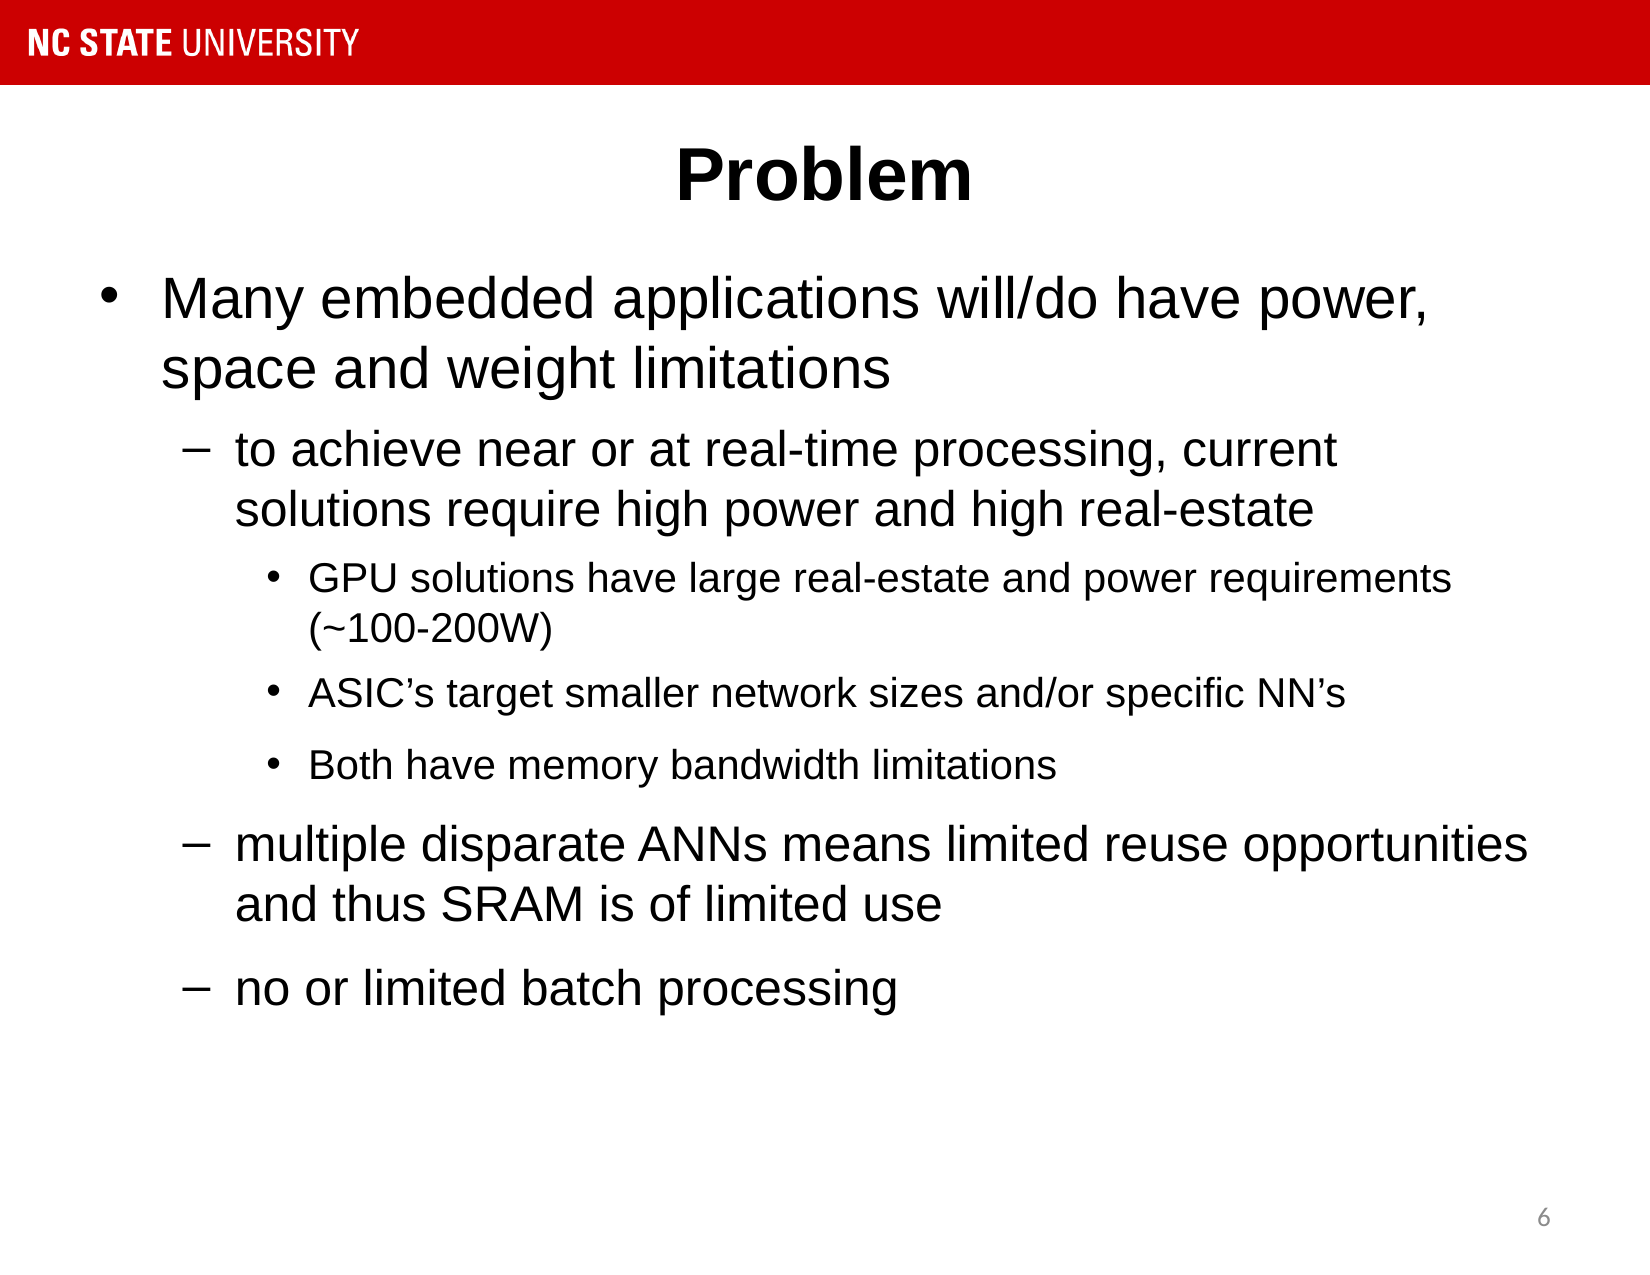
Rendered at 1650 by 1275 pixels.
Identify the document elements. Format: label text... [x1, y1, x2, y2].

list Many embedded applications will/do have power, space and weight limitations to achieve near or at real-time processing, current solutions require high power and high real-estate GPU solutions have large real-estate and power requirements (~100-200W) ASIC’s target smaller network sizes and/or specific NN’s Both have memory bandwidth limitations multiple disparate ANNs means limited reuse opportunities and thus SRAM is of limited use no or limited batch processing [82, 251, 1547, 1176]
slide_number 6 [1182, 1181, 1568, 1250]
title Problem [82, 70, 1568, 270]
picture [0, 0, 1650, 85]
